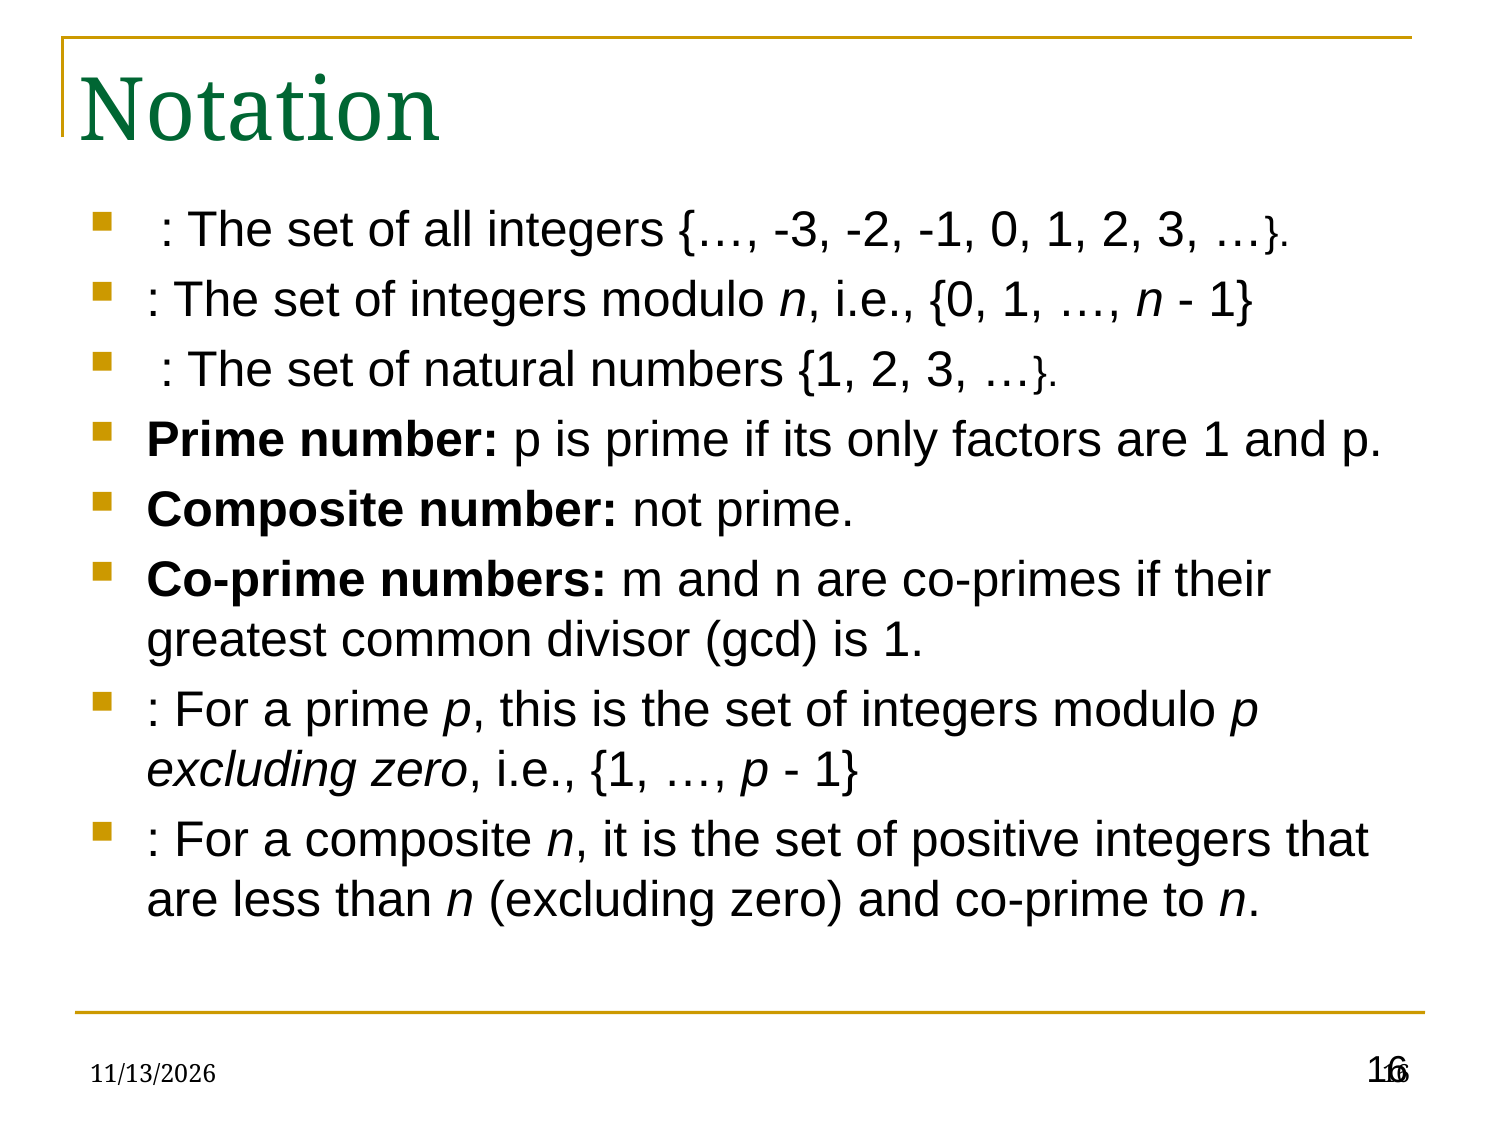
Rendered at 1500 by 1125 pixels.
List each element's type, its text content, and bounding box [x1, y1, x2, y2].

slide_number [75, 1024, 425, 1100]
slide_number 16 [1074, 1024, 1425, 1100]
title Notation [63, 45, 1425, 174]
text_box 16 [1351, 1023, 1424, 1098]
